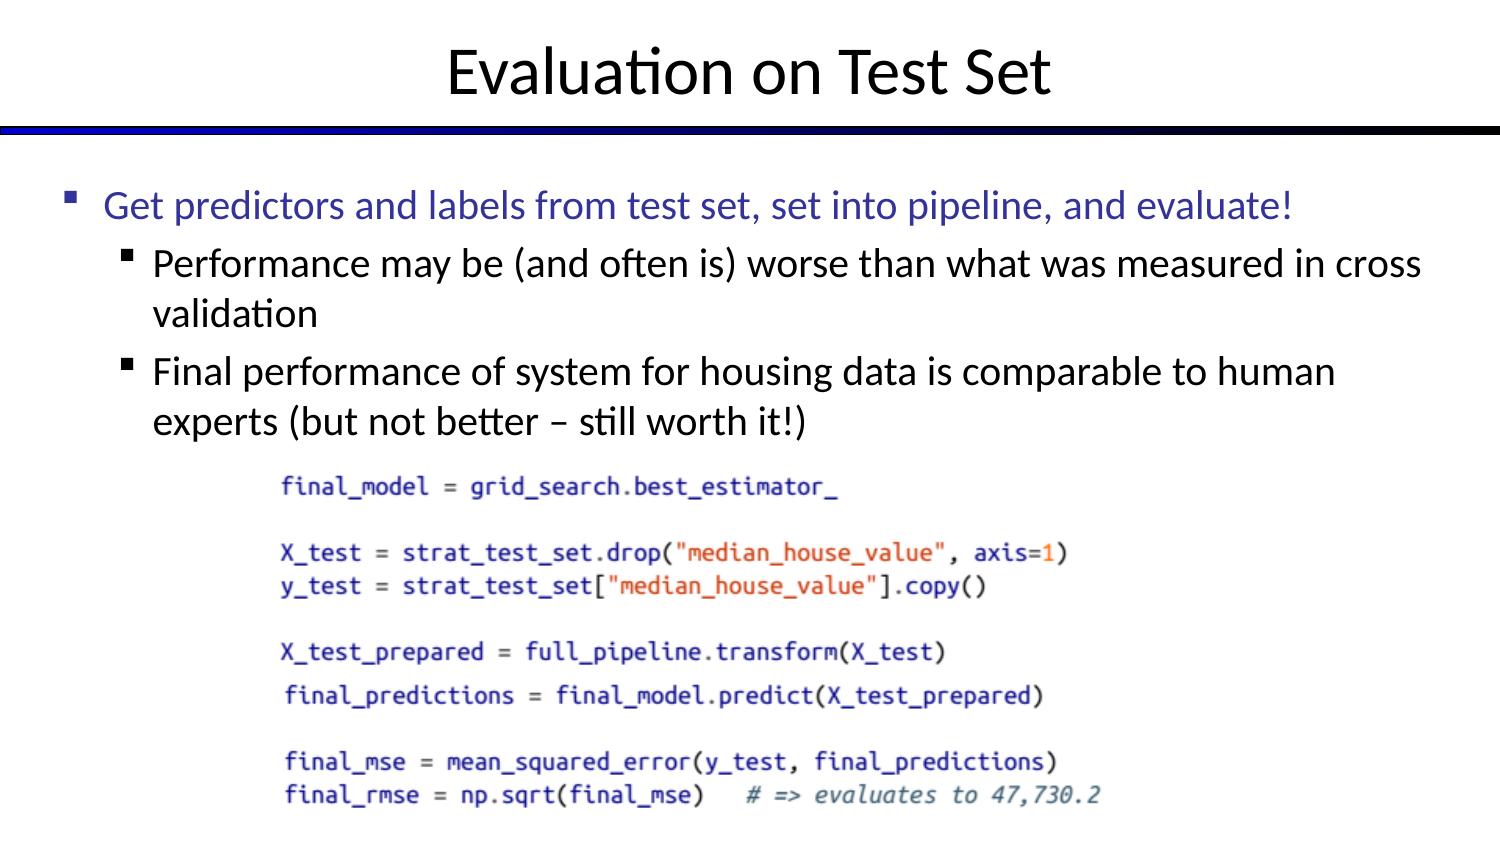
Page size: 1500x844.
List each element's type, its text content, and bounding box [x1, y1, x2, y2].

picture [274, 462, 1112, 819]
title Evaluation on Test Set [0, 0, 1500, 138]
list Get predictors and labels from test set, set into pipeline, and evaluate! Performance may be (and often is) worse than what was measured in cross validation Final performance of system for housing data is comparable to human experts (but not better – still worth it!) [49, 171, 1451, 754]
